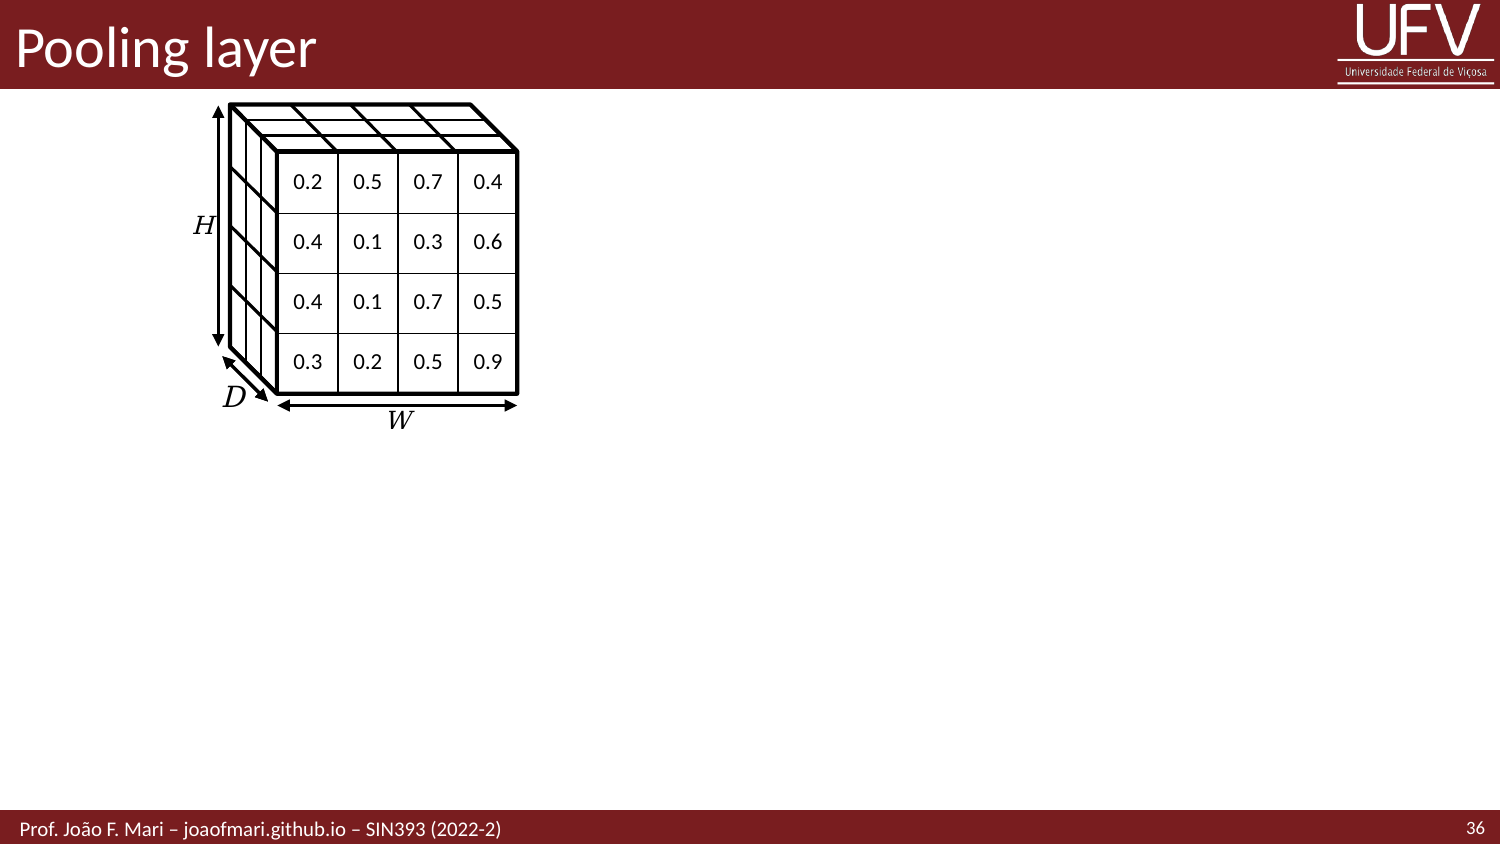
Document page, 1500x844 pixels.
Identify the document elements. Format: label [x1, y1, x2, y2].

text_box [415, 106, 481, 119]
text_box [445, 137, 512, 150]
title [0, 0, 349, 89]
text_box [429, 121, 496, 134]
text_box [176, 202, 217, 247]
text_box [369, 407, 425, 442]
text_box [220, 202, 224, 247]
text_box [369, 397, 425, 404]
slide_number [1328, 811, 1500, 844]
text_box [205, 0, 520, 421]
footer [0, 812, 1034, 844]
title [399, 0, 1500, 89]
